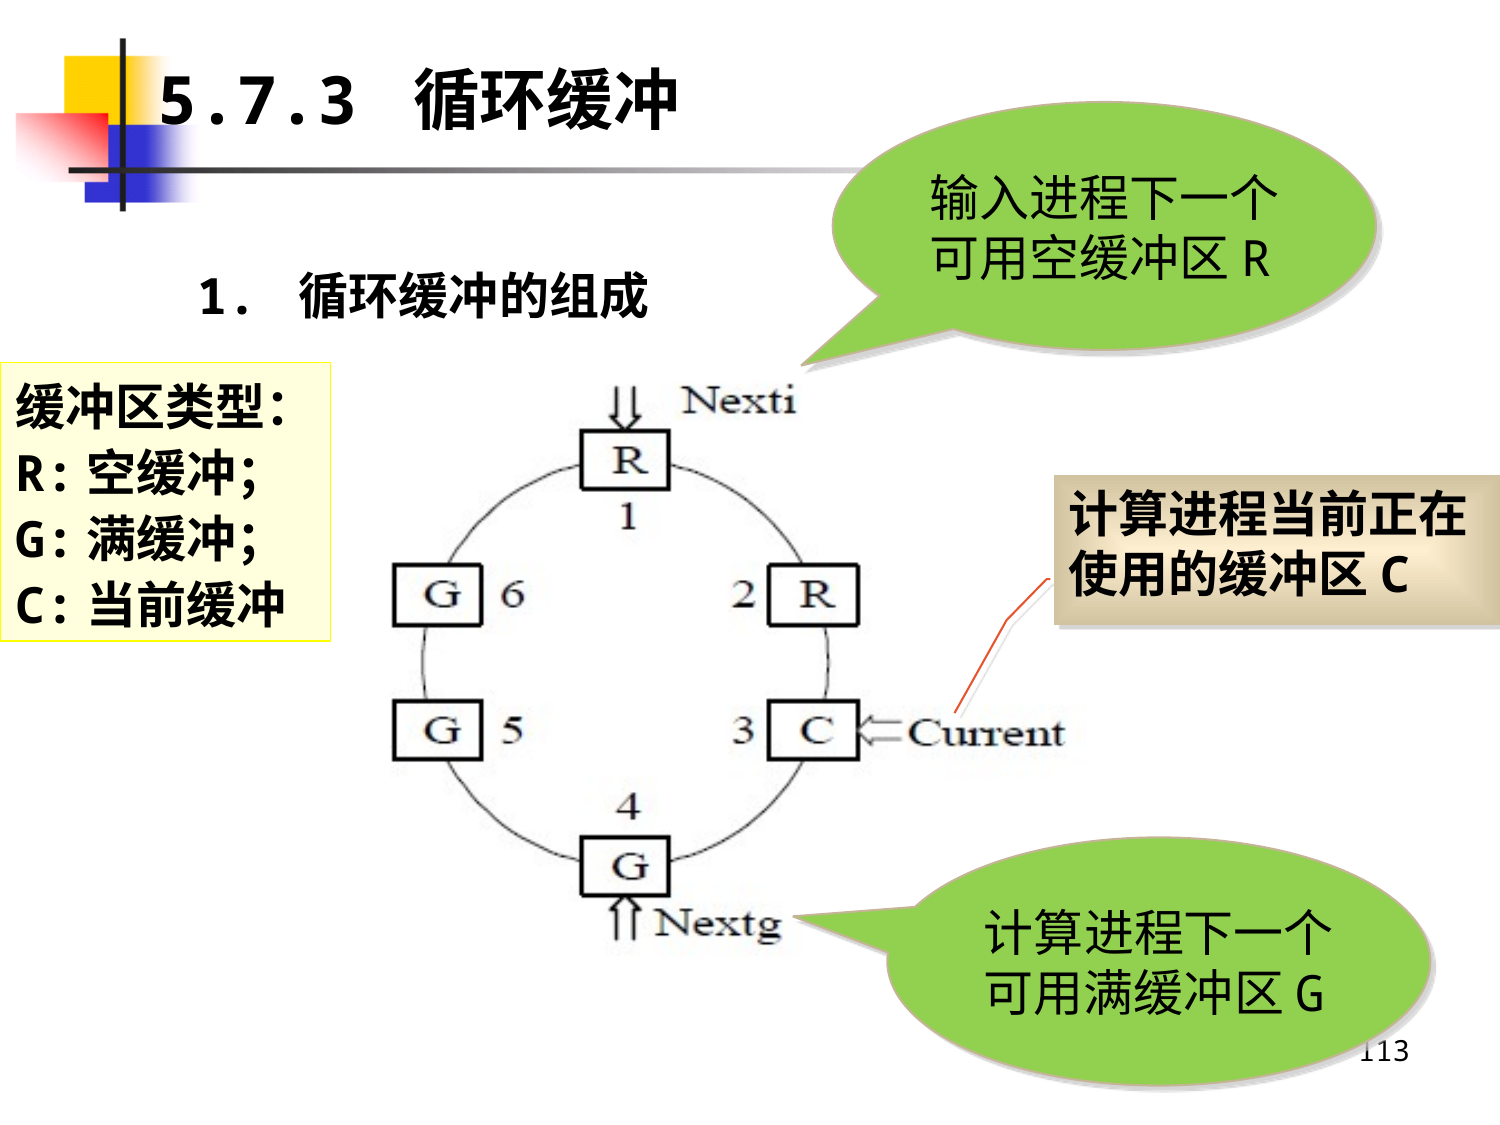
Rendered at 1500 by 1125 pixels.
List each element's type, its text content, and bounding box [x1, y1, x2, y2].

slide_number 113 [1074, 1024, 1426, 1103]
text_box 5.7.3 循环缓冲 [142, 49, 711, 145]
picture [0, 0, 1500, 1125]
text_box 计算进程下一个可用满缓冲区G [888, 837, 1431, 1086]
text_box 输入进程下一个可用空缓冲区R [820, 101, 1376, 350]
text_box 缓冲区类型： R:空缓冲； G:满缓冲； C:当前缓冲 [0, 362, 331, 642]
text_box 计算进程当前正在使用的缓冲区C [1090, 475, 1500, 625]
text_box 1. 循环缓冲的组成 [182, 256, 676, 332]
